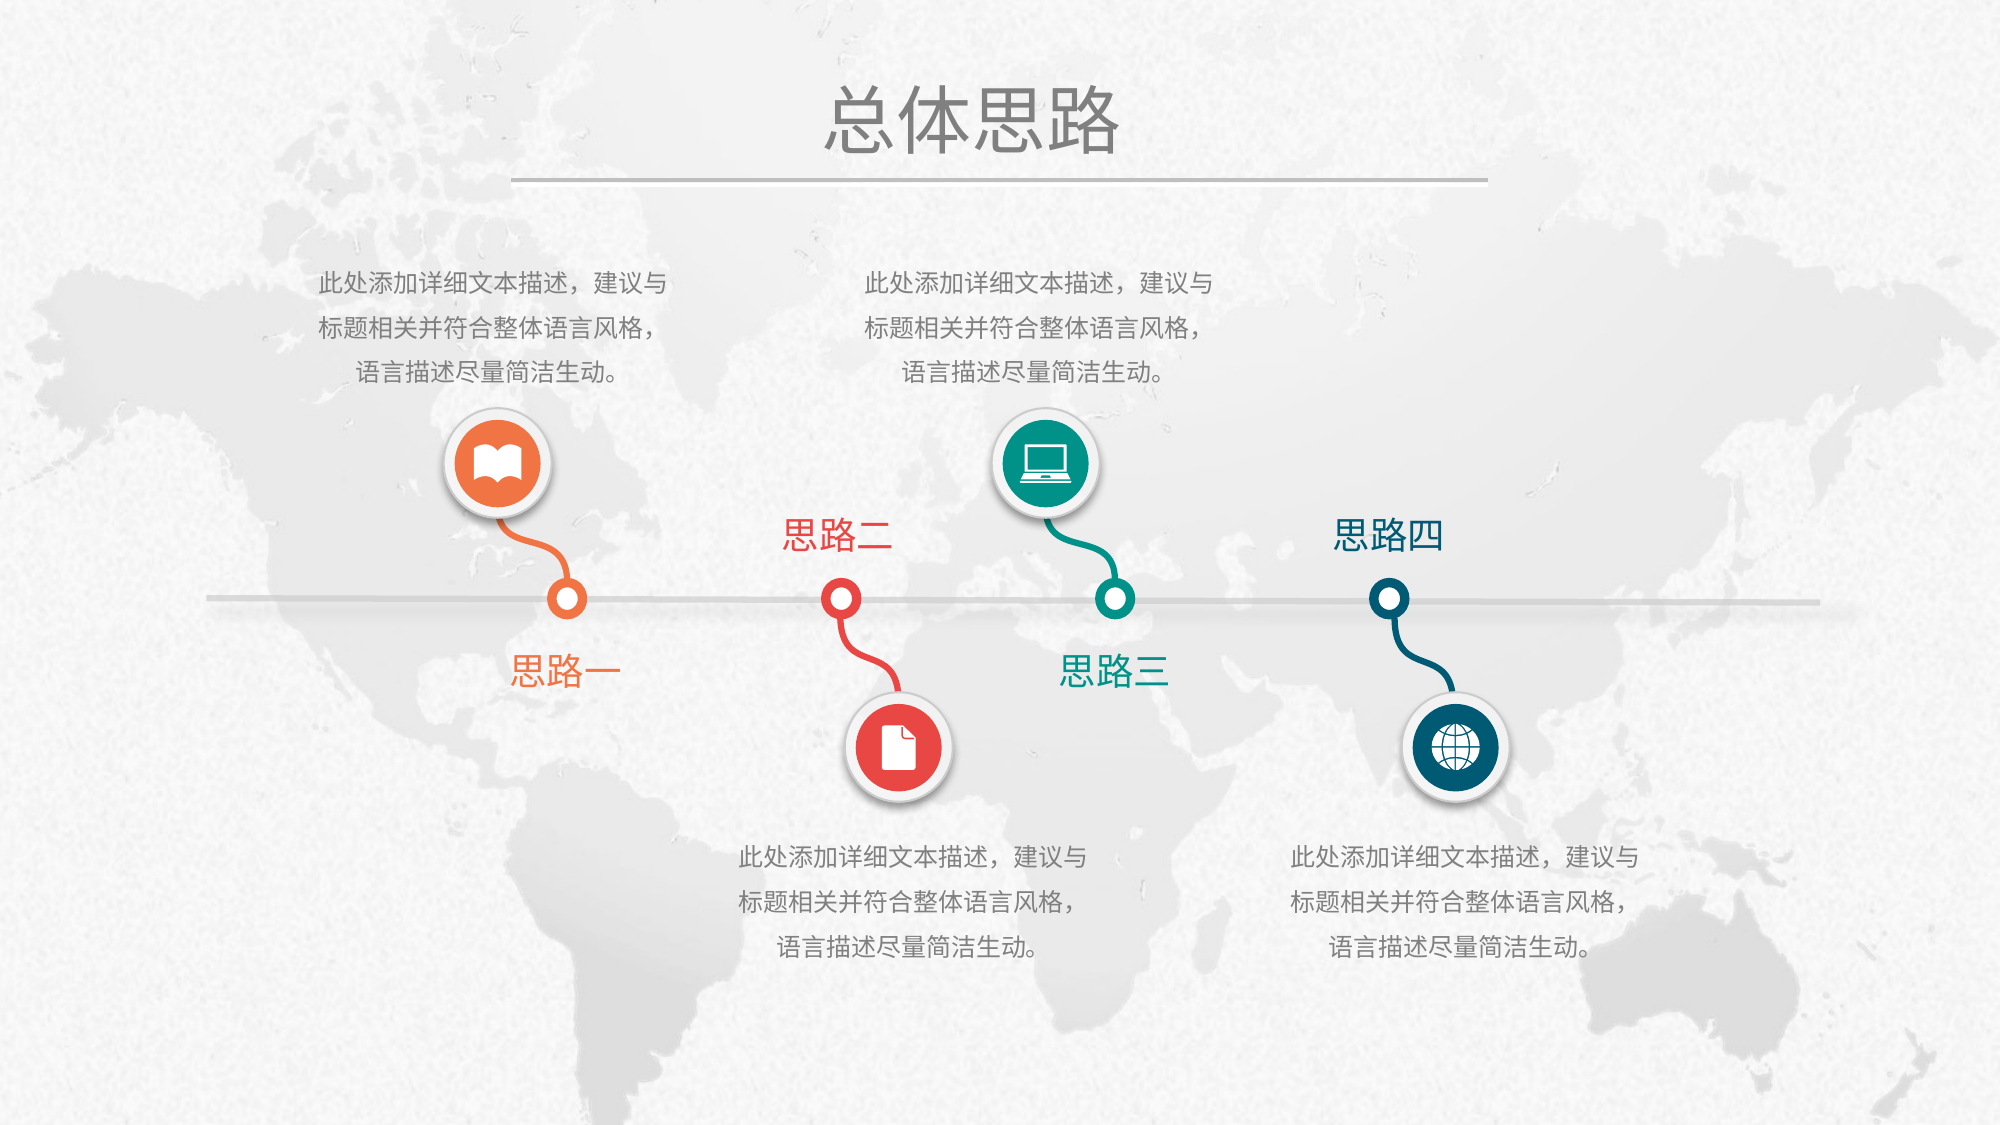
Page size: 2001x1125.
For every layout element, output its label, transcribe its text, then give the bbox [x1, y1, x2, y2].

text_box 此处添加详细文本描述，建议与标题相关并符合整体语言风格，语言描述尽量简洁生动。 [309, 248, 678, 387]
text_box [1510, 598, 1820, 603]
text_box 此处添加详细文本描述，建议与标题相关并符合整体语言风格，语言描述尽量简洁生动。 [855, 248, 1224, 387]
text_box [991, 408, 1131, 615]
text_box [443, 408, 583, 615]
picture [0, 0, 2000, 1125]
text_box 此处添加详细文本描述，建议与标题相关并符合整体语言风格，语言描述尽量简洁生动。 [1282, 823, 1650, 962]
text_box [206, 598, 443, 603]
text_box 思路二 [673, 493, 991, 576]
text_box 思路三 [953, 629, 1280, 712]
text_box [583, 598, 825, 603]
text_box 思路一 [400, 629, 731, 712]
text_box 此处添加详细文本描述，建议与标题相关并符合整体语言风格，语言描述尽量简洁生动。 [730, 823, 1098, 962]
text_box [953, 598, 991, 603]
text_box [825, 582, 953, 802]
title 总体思路 [373, 68, 1570, 181]
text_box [1131, 598, 1373, 603]
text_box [1373, 582, 1510, 802]
text_box 思路四 [1224, 493, 1554, 576]
